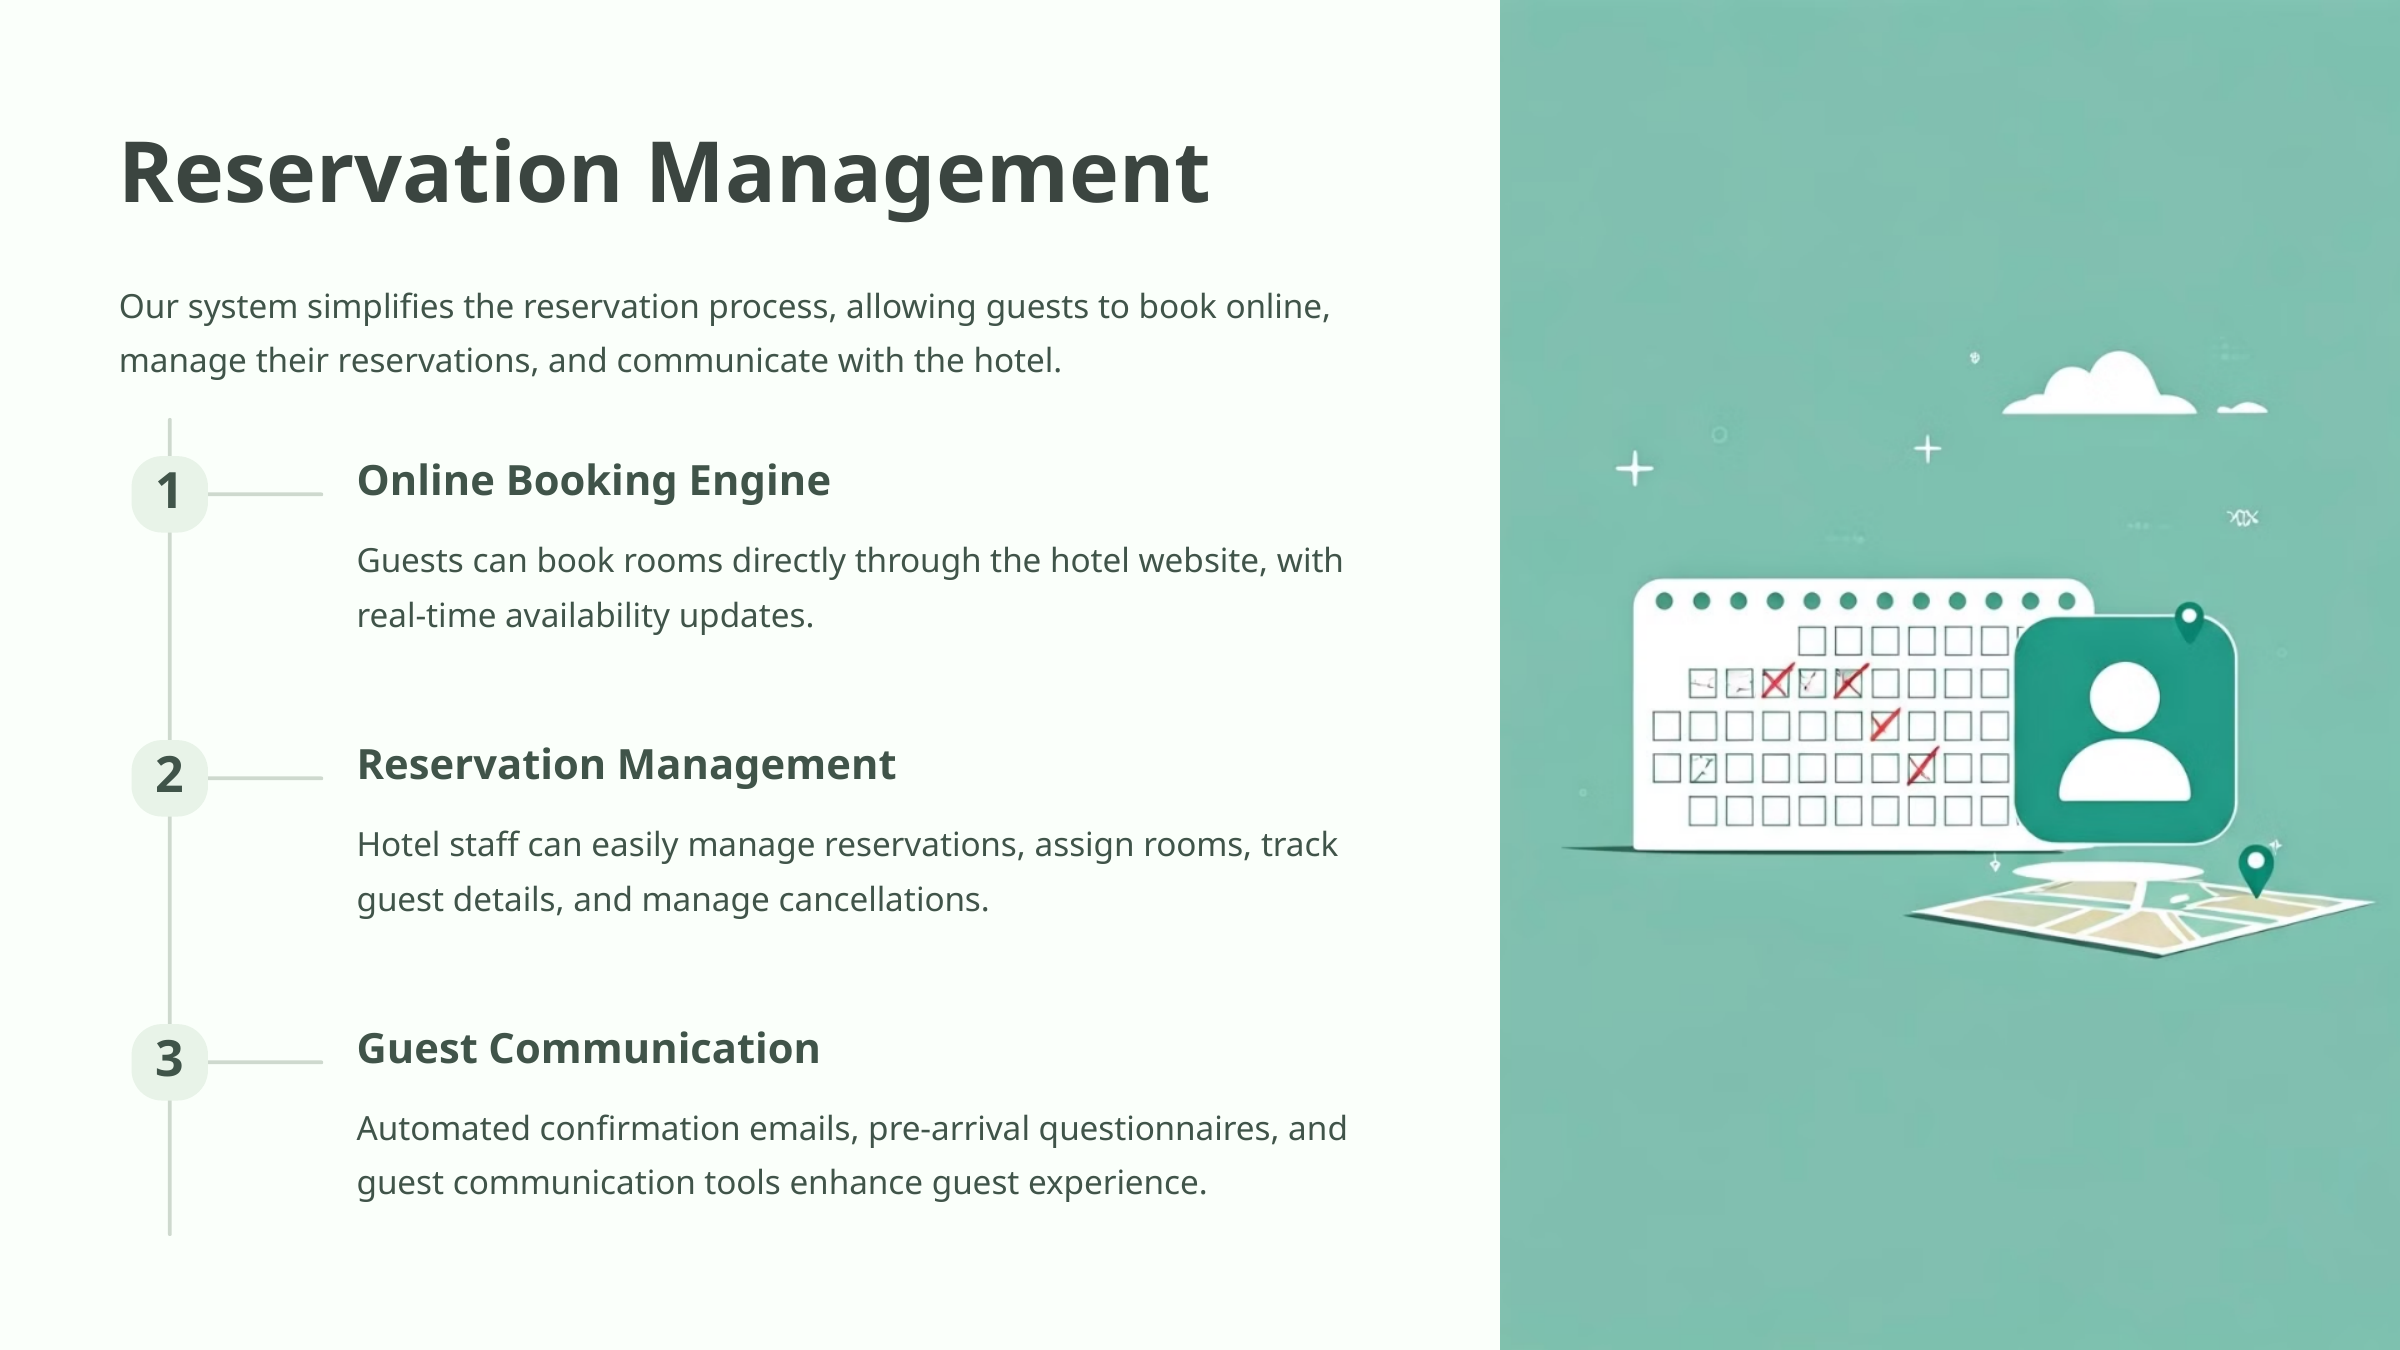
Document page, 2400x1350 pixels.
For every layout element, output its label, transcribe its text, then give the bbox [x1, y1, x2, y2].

text_box Guests can book rooms directly through the hotel website, with real-time availability updates. [356, 525, 1381, 634]
text_box Hotel staff can easily manage reservations, assign rooms, track guest details, and manage cancellations. [356, 809, 1381, 918]
text_box [167, 533, 172, 740]
text_box Reservation Management [118, 113, 1223, 221]
text_box [208, 1060, 324, 1065]
text_box 3 [154, 1036, 186, 1088]
text_box Our system simplifies the reservation process, allowing guests to book online, manage their reservations, and communicate with the hotel. [118, 271, 1382, 380]
text_box Automated confirmation emails, pre-arrival questionnaires, and guest communication tools enhance guest experience. [356, 1093, 1381, 1202]
text_box [167, 817, 172, 1024]
text_box Online Booking Engine [356, 451, 849, 505]
text_box [167, 1101, 172, 1236]
text_box Guest Communication [356, 1019, 838, 1073]
text_box [208, 776, 324, 781]
text_box [131, 1024, 208, 1101]
text_box [131, 740, 208, 817]
text_box 2 [153, 752, 187, 804]
text_box [208, 492, 324, 497]
text_box [167, 417, 172, 456]
text_box Reservation Management [356, 735, 909, 789]
picture [1499, 0, 2400, 1350]
text_box 1 [157, 468, 183, 520]
text_box [131, 456, 208, 533]
